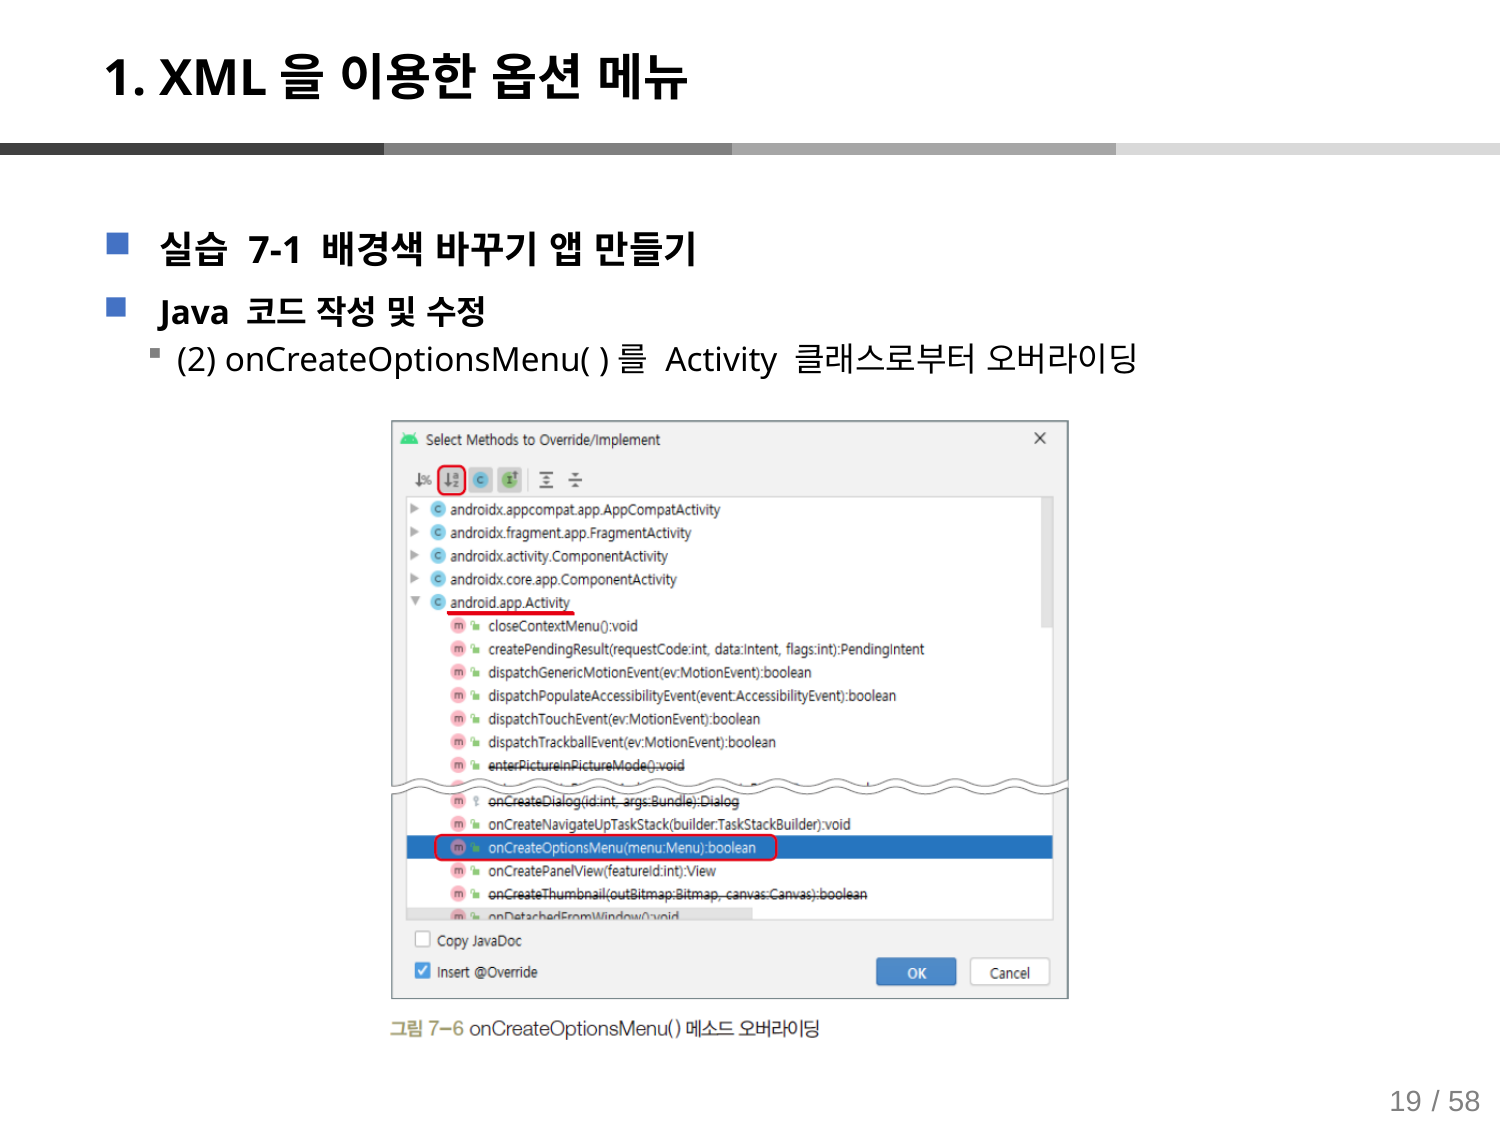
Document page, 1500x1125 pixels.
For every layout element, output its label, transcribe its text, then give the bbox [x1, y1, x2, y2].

list 실습 7-1 배경색 바꾸기 앱 만들기 Java 코드 작성 및 수정 (2) onCreateOptionsMenu( )를 Activity 클래스로부터 오버라이딩 [88, 196, 1436, 1083]
picture [388, 415, 1071, 1042]
title 1. XML을 이용한 옵션 메뉴 [88, 30, 1211, 121]
